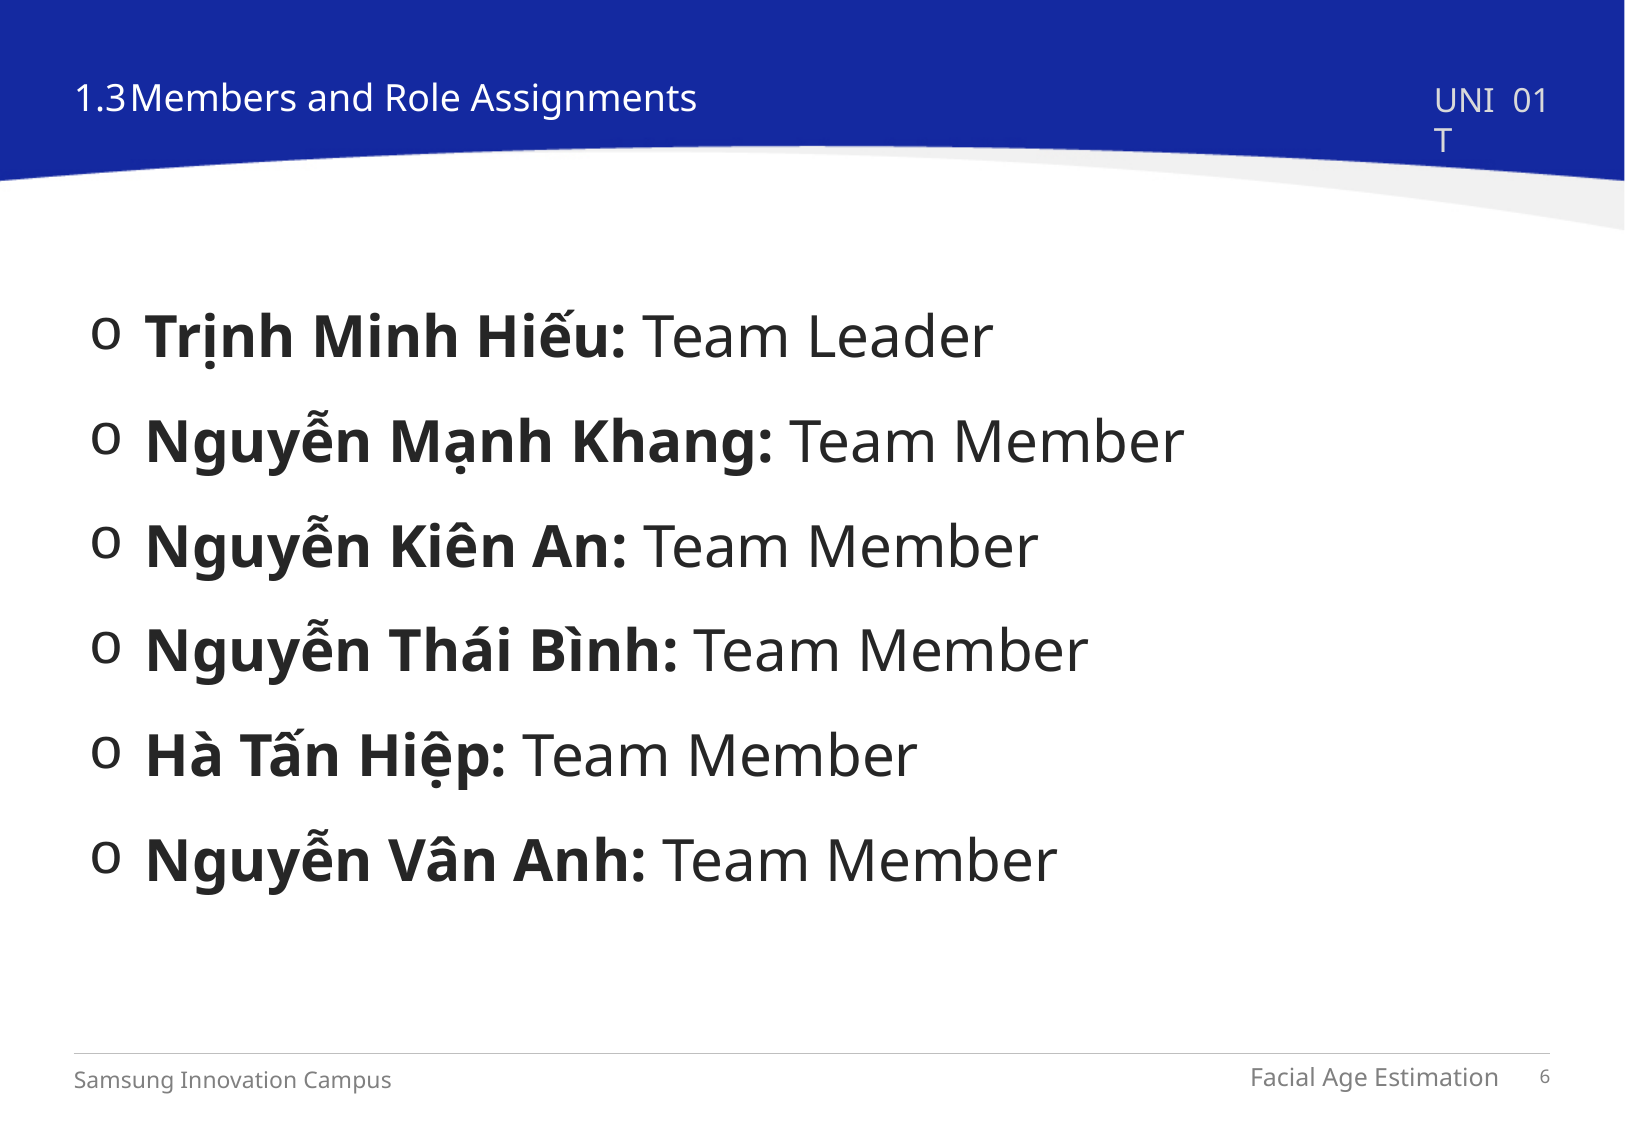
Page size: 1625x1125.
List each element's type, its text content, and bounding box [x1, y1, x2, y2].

list Members and Role Assignments [129, 73, 1252, 120]
text_box Trịnh Minh Hiếu: Team Leader ​Nguyễn Mạnh Khang: Team Member ​Nguyễn Kiên An: Team Member ​Nguyễn Thái Bình: Team Member ​Hà Tấn Hiệp: Team Member ​Nguyễn Vân Anh: Team Member [73, 256, 1375, 901]
list UNIT [1433, 78, 1511, 120]
list 01 [1511, 78, 1551, 120]
text_box Facial Age Estimation [1235, 1054, 1515, 1100]
list 1.3 [73, 73, 127, 120]
picture [0, 0, 1625, 1125]
